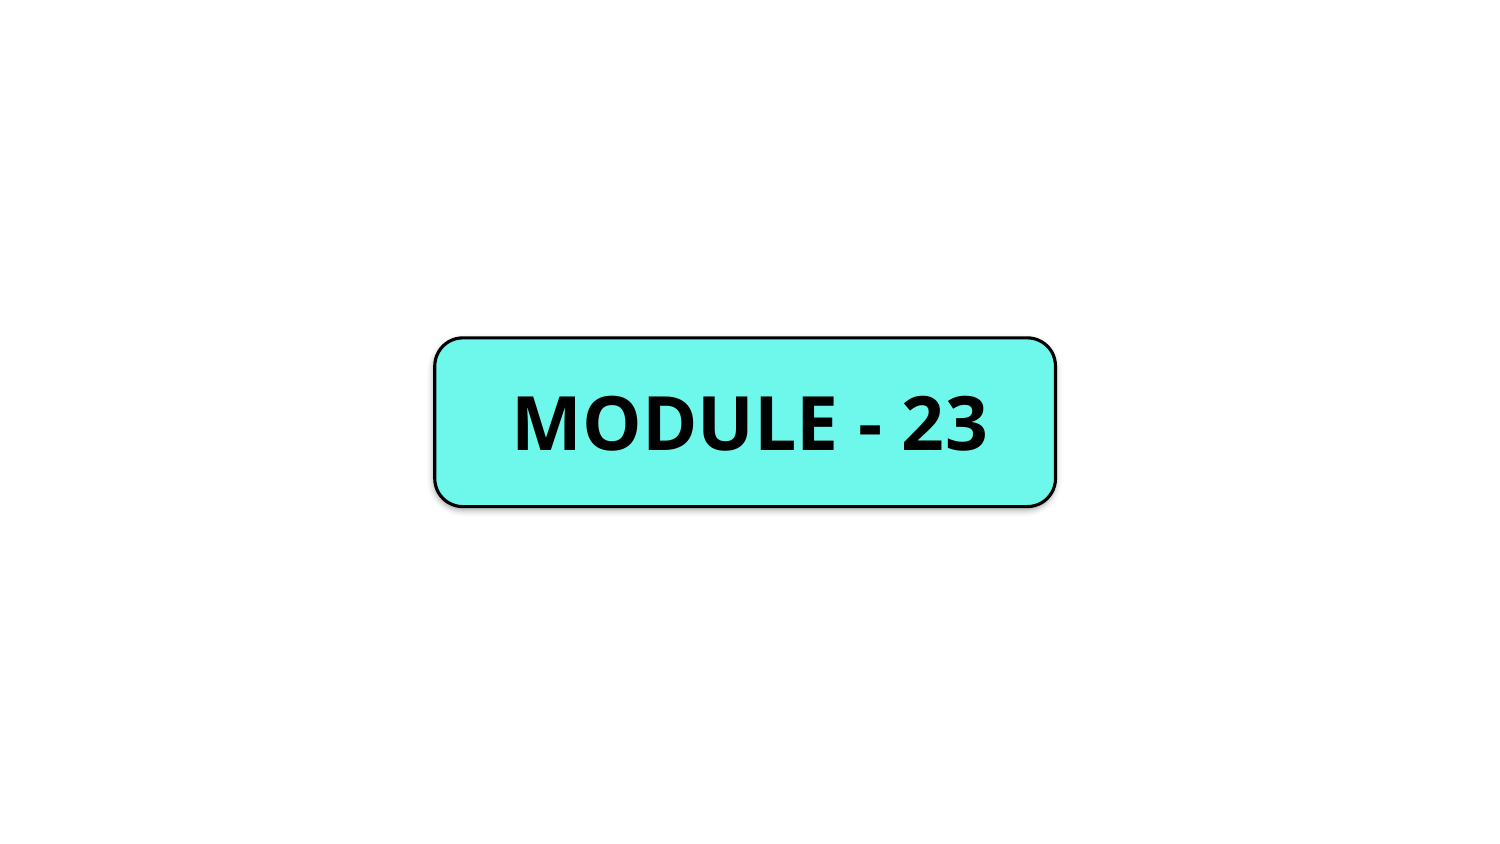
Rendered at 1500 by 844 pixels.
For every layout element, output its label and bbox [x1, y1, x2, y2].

text_box [434, 337, 1066, 507]
